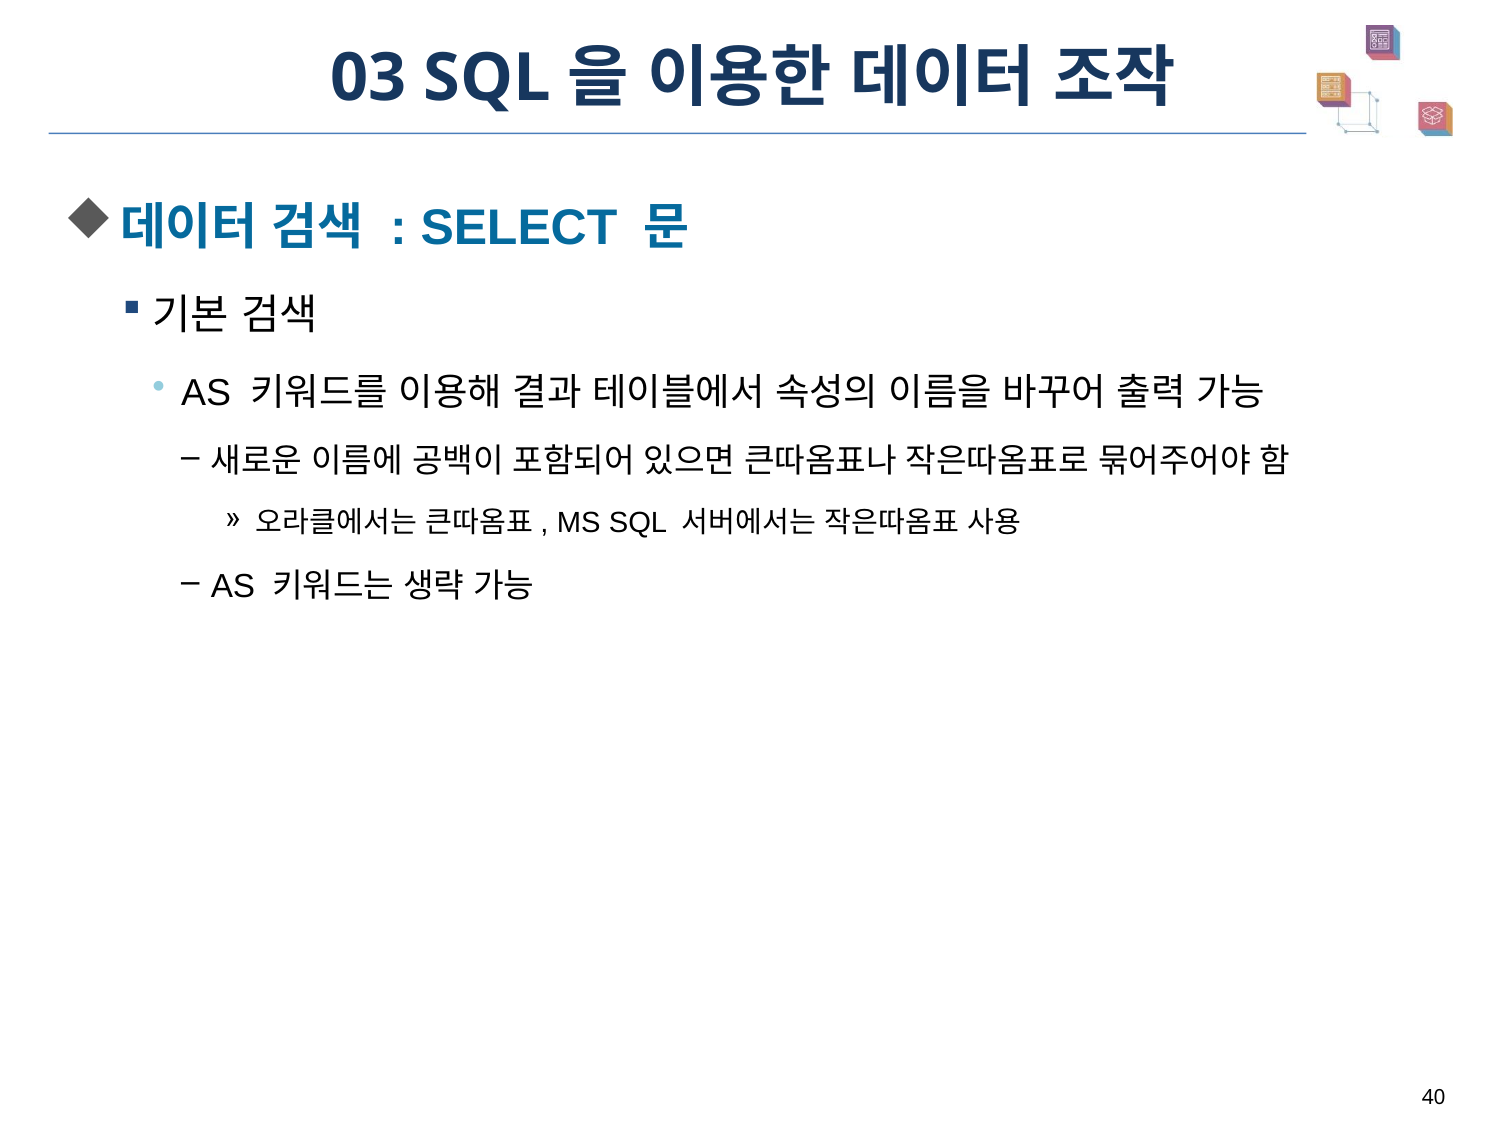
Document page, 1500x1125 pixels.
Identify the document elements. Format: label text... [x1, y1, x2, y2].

list 데이터 검색 : SELECT 문 기본 검색 AS 키워드를 이용해 결과 테이블에서 속성의 이름을 바꾸어 출력 가능 새로운 이름에 공백이 포함되어 있으면 큰따옴표나 작은따옴표로 묶어주어야 함 오라클에서는 큰따옴표, MS SQL 서버에서는 작은따옴표 사용 AS 키워드는 생략 가능 [48, 187, 1452, 1097]
picture [1316, 123, 1453, 138]
title 03 SQL을 이용한 데이터 조작 [48, 25, 1459, 123]
